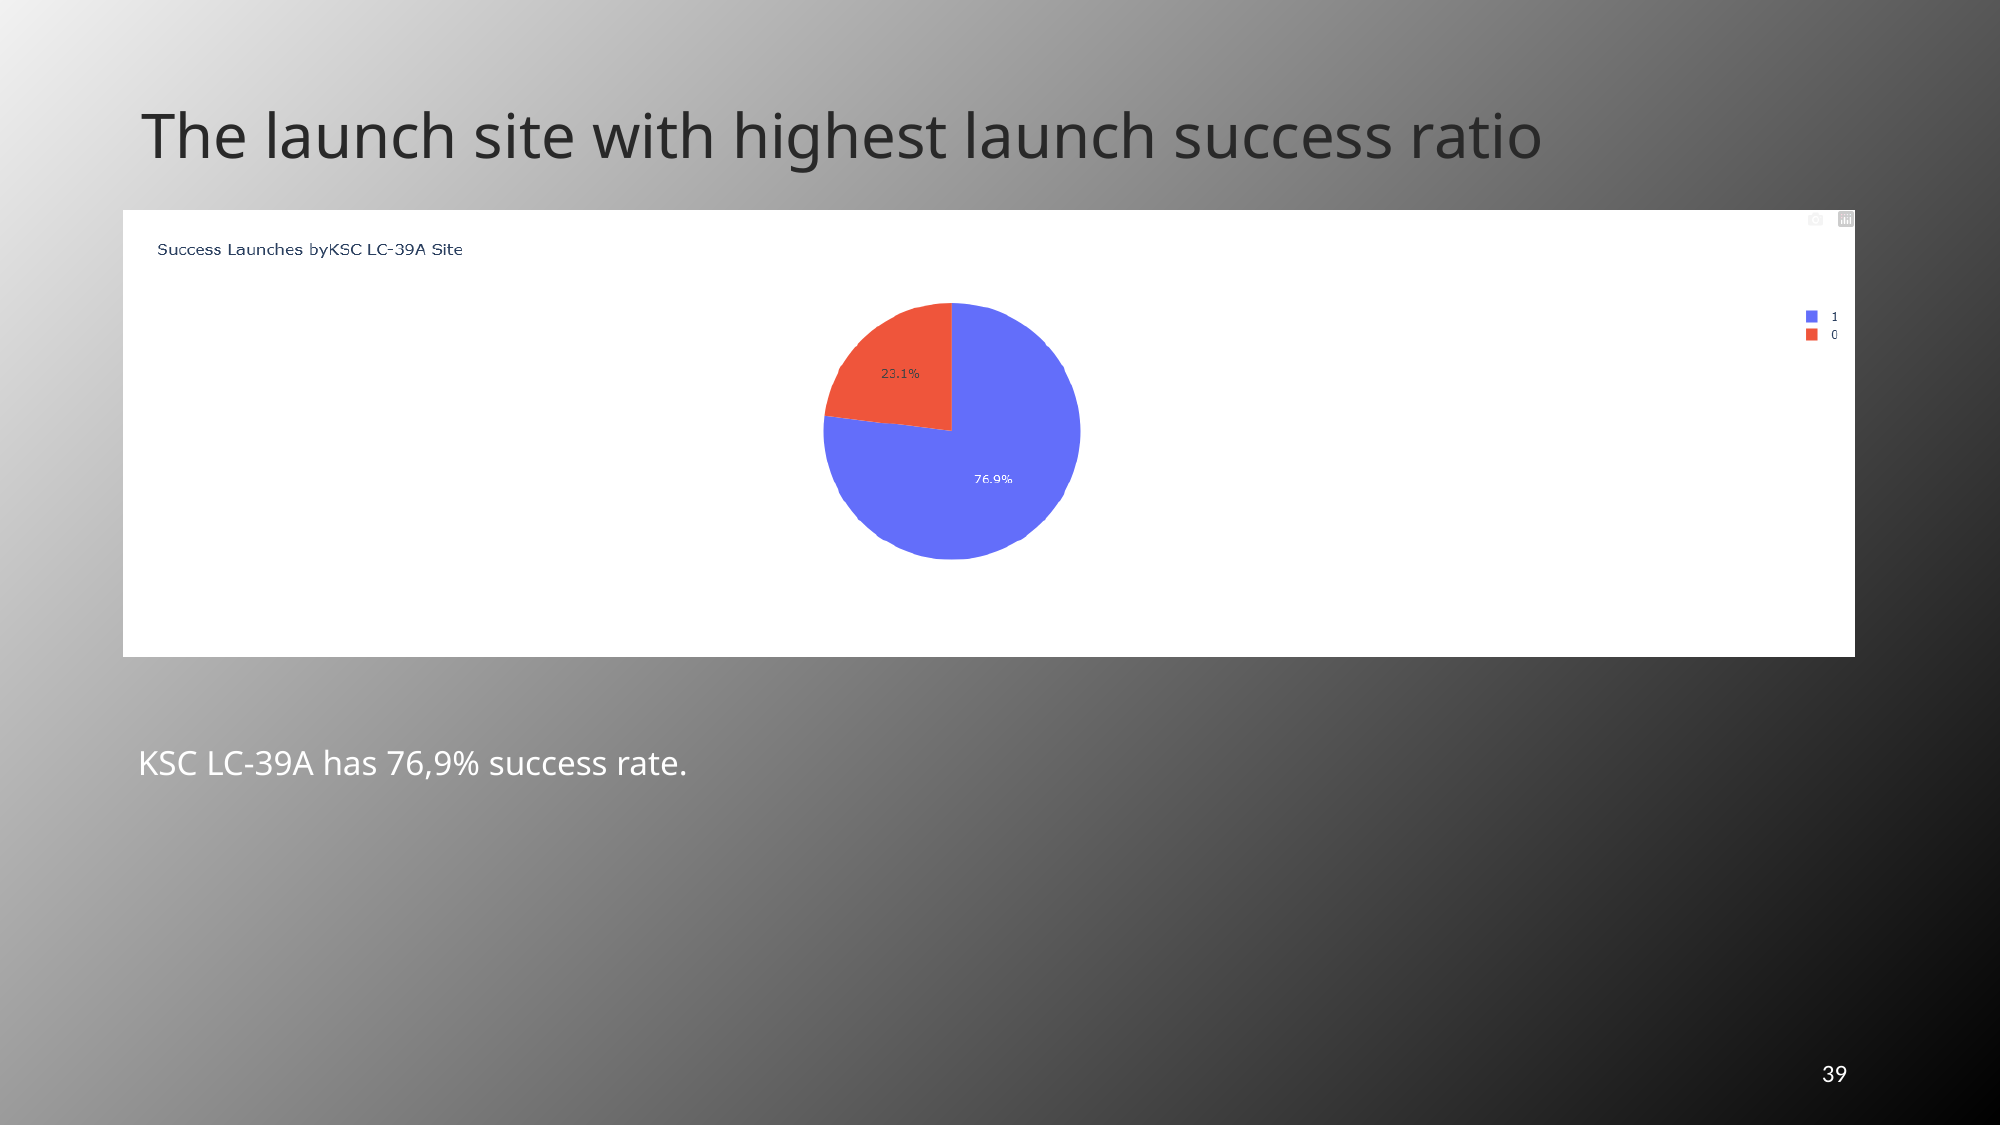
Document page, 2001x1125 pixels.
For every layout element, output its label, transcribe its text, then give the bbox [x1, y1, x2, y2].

text_box The launch site with highest launch success ratio [126, 88, 1852, 179]
slide_number 39 [1412, 1042, 1863, 1103]
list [123, 210, 1855, 657]
text_box KSC LC-39A has 76,9% success rate. [123, 734, 1175, 790]
